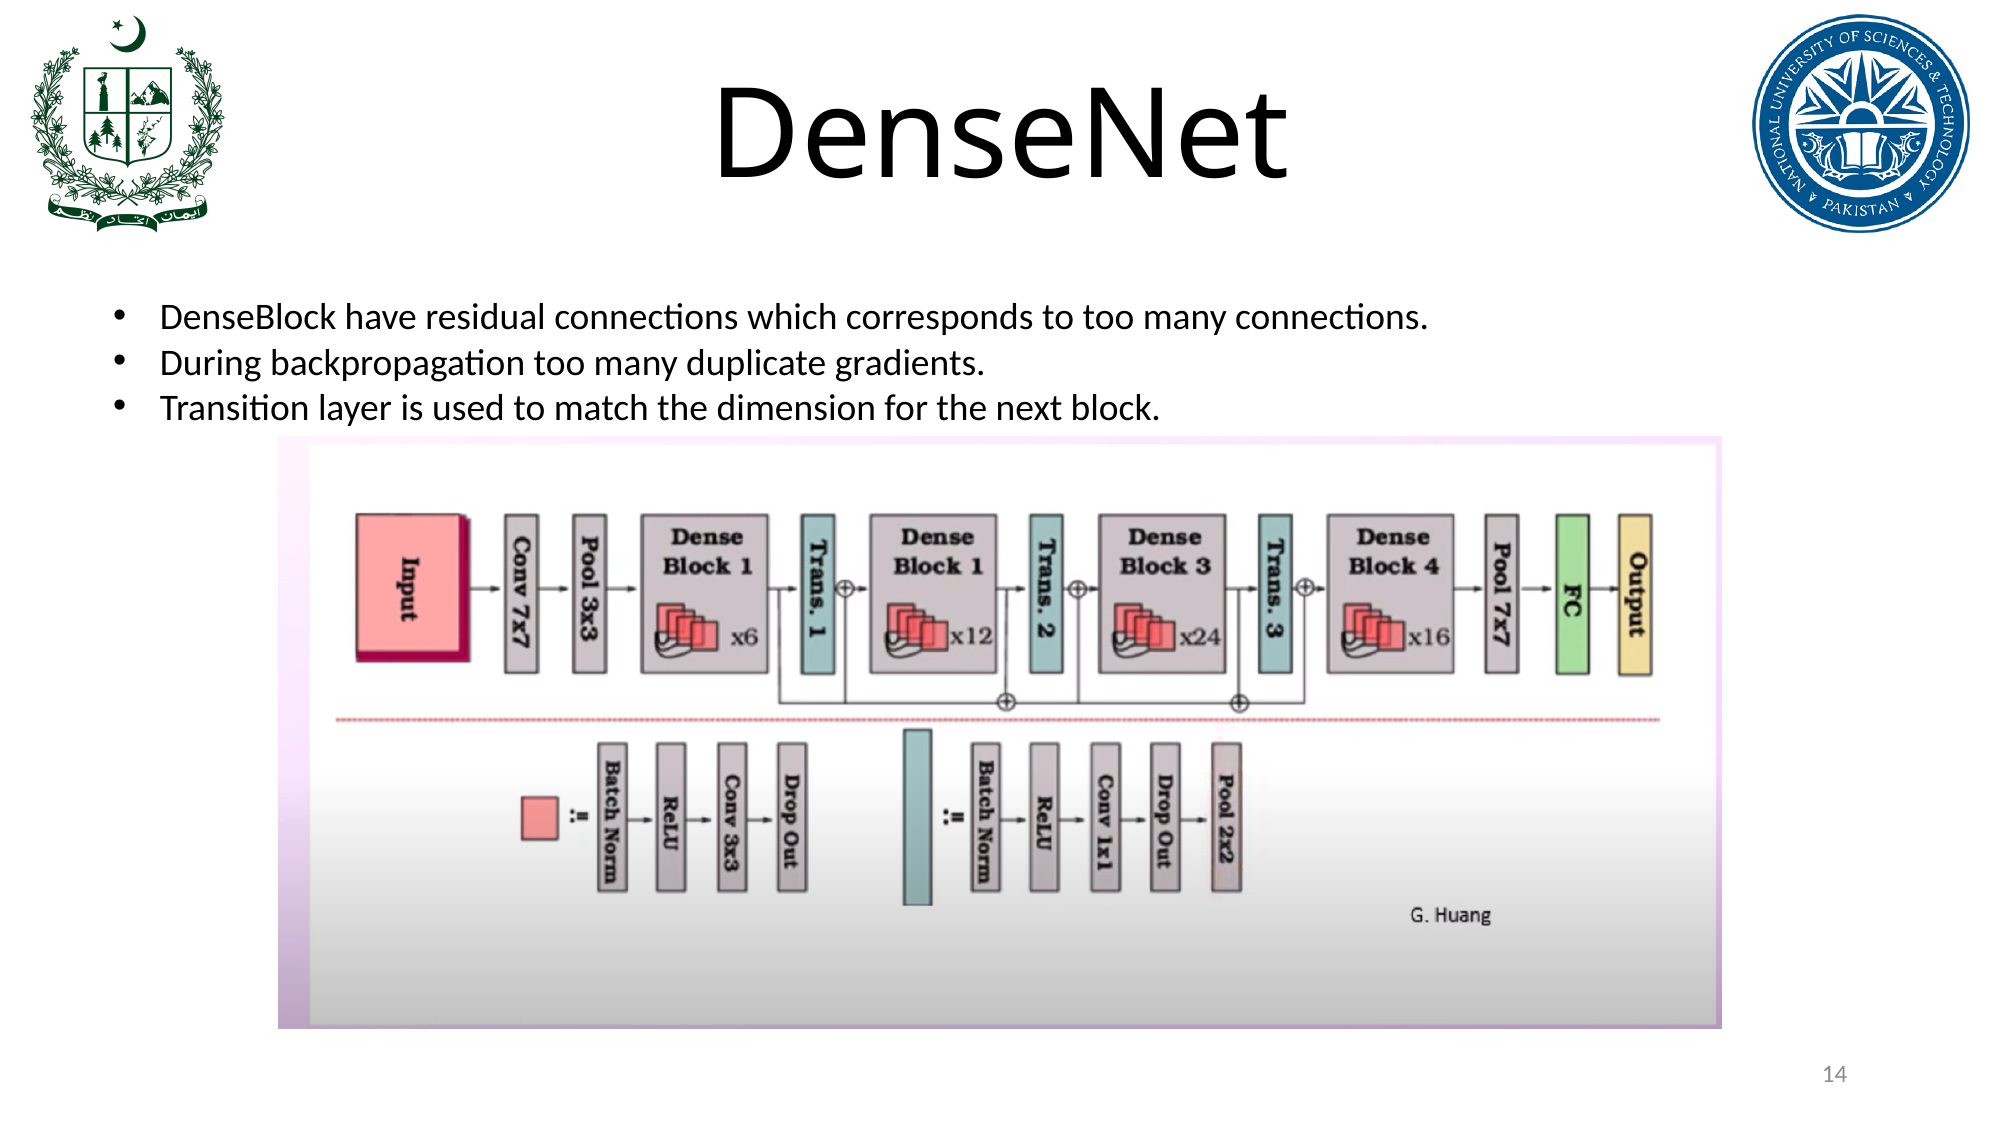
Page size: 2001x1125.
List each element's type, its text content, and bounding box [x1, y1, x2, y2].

picture [30, 15, 225, 233]
text_box DenseBlock have residual connections which corresponds to too many connections. During backpropagation too many duplicate gradients. Transition layer is used to match the dimension for the next block. [98, 285, 1840, 480]
title DenseNet [249, 22, 1750, 212]
slide_number 14 [1412, 1042, 1863, 1103]
picture [278, 436, 1722, 1030]
picture [1752, 14, 1970, 233]
